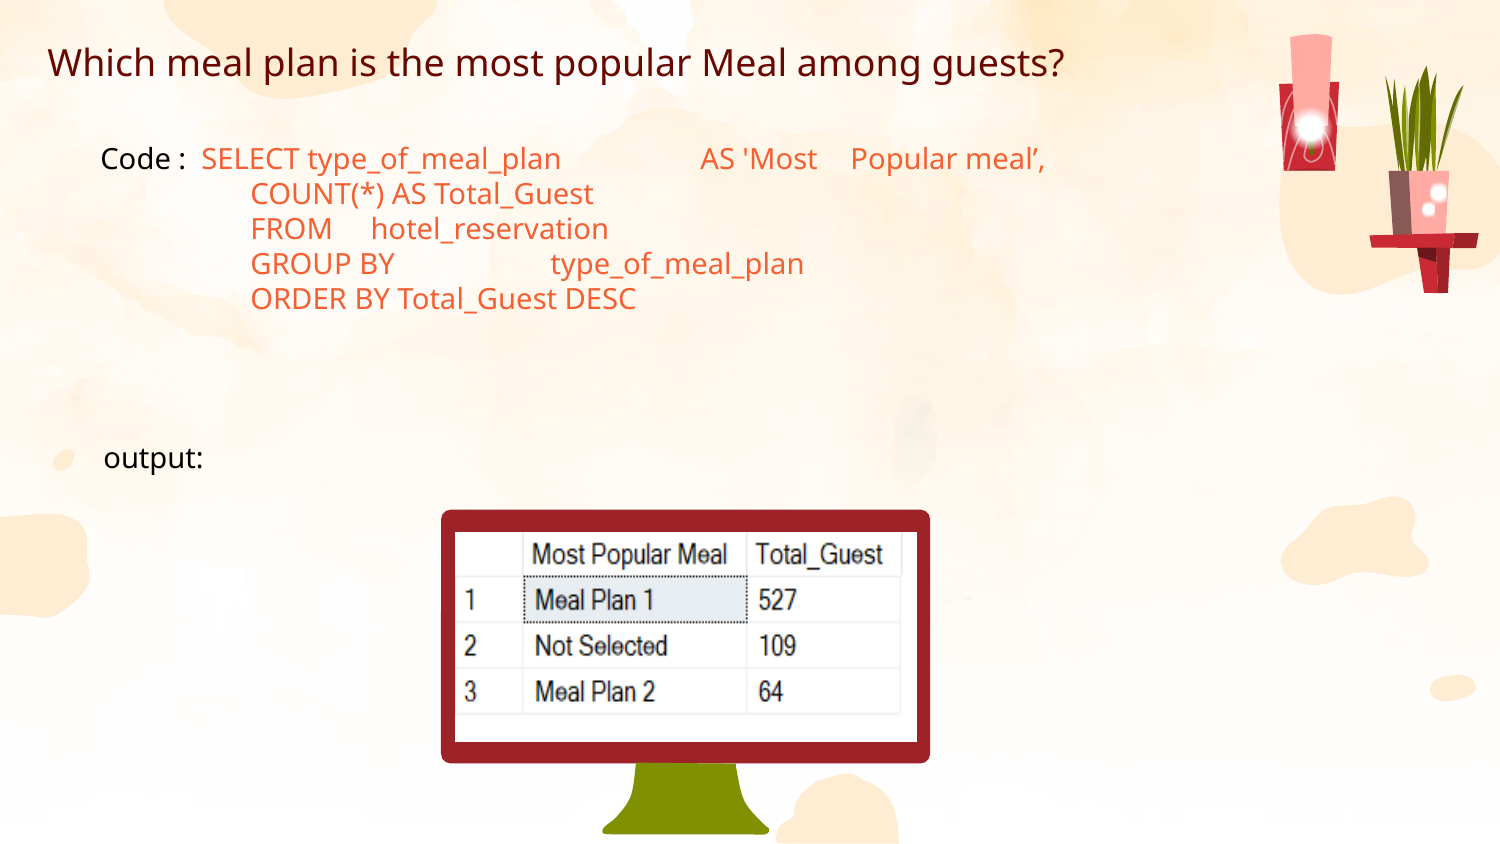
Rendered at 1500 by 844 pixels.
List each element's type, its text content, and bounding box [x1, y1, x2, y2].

picture [454, 532, 917, 742]
title Which meal plan is the most popular Meal among guests? [32, 24, 1297, 129]
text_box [440, 509, 931, 835]
text_box output: [88, 432, 874, 483]
text_box Code : SELECT type_of_meal_plan AS 'Most Popular meal’, COUNT(*) AS Total_Guest FROM hotel_reservation GROUP BY type_of_meal_plan ORDER BY Total_Guest DESC [85, 133, 1161, 323]
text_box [1278, 30, 1340, 171]
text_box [1369, 65, 1479, 294]
